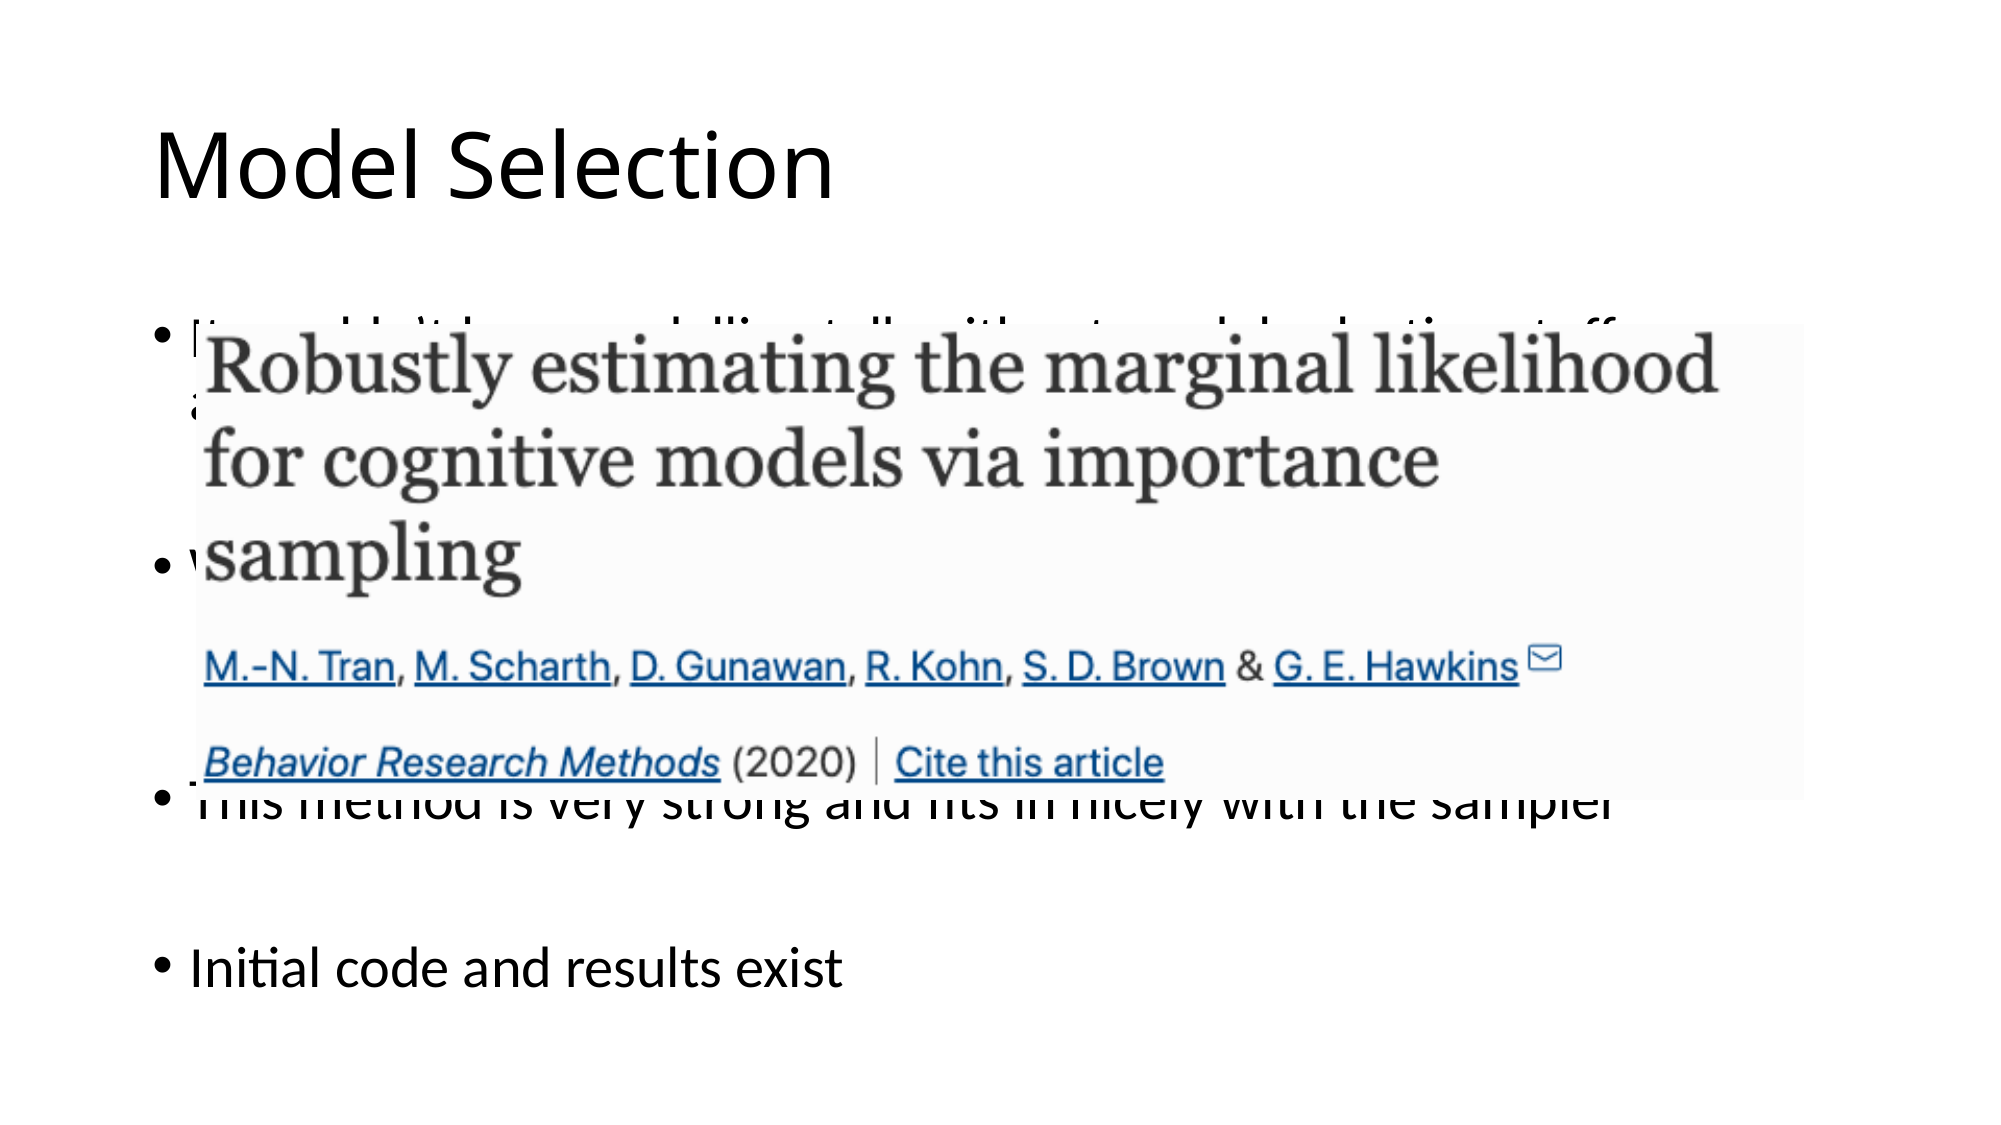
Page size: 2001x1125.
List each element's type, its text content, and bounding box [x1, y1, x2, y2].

picture [196, 324, 1804, 800]
list It wouldn’t be a modelling talk without model selection stuff amiright? We’re working on another set of functions for IS2 Importance sampling squared This method is very strong and fits in nicely with the sampler Initial code and results exist [137, 299, 1863, 1014]
title Model Selection [137, 59, 1863, 278]
